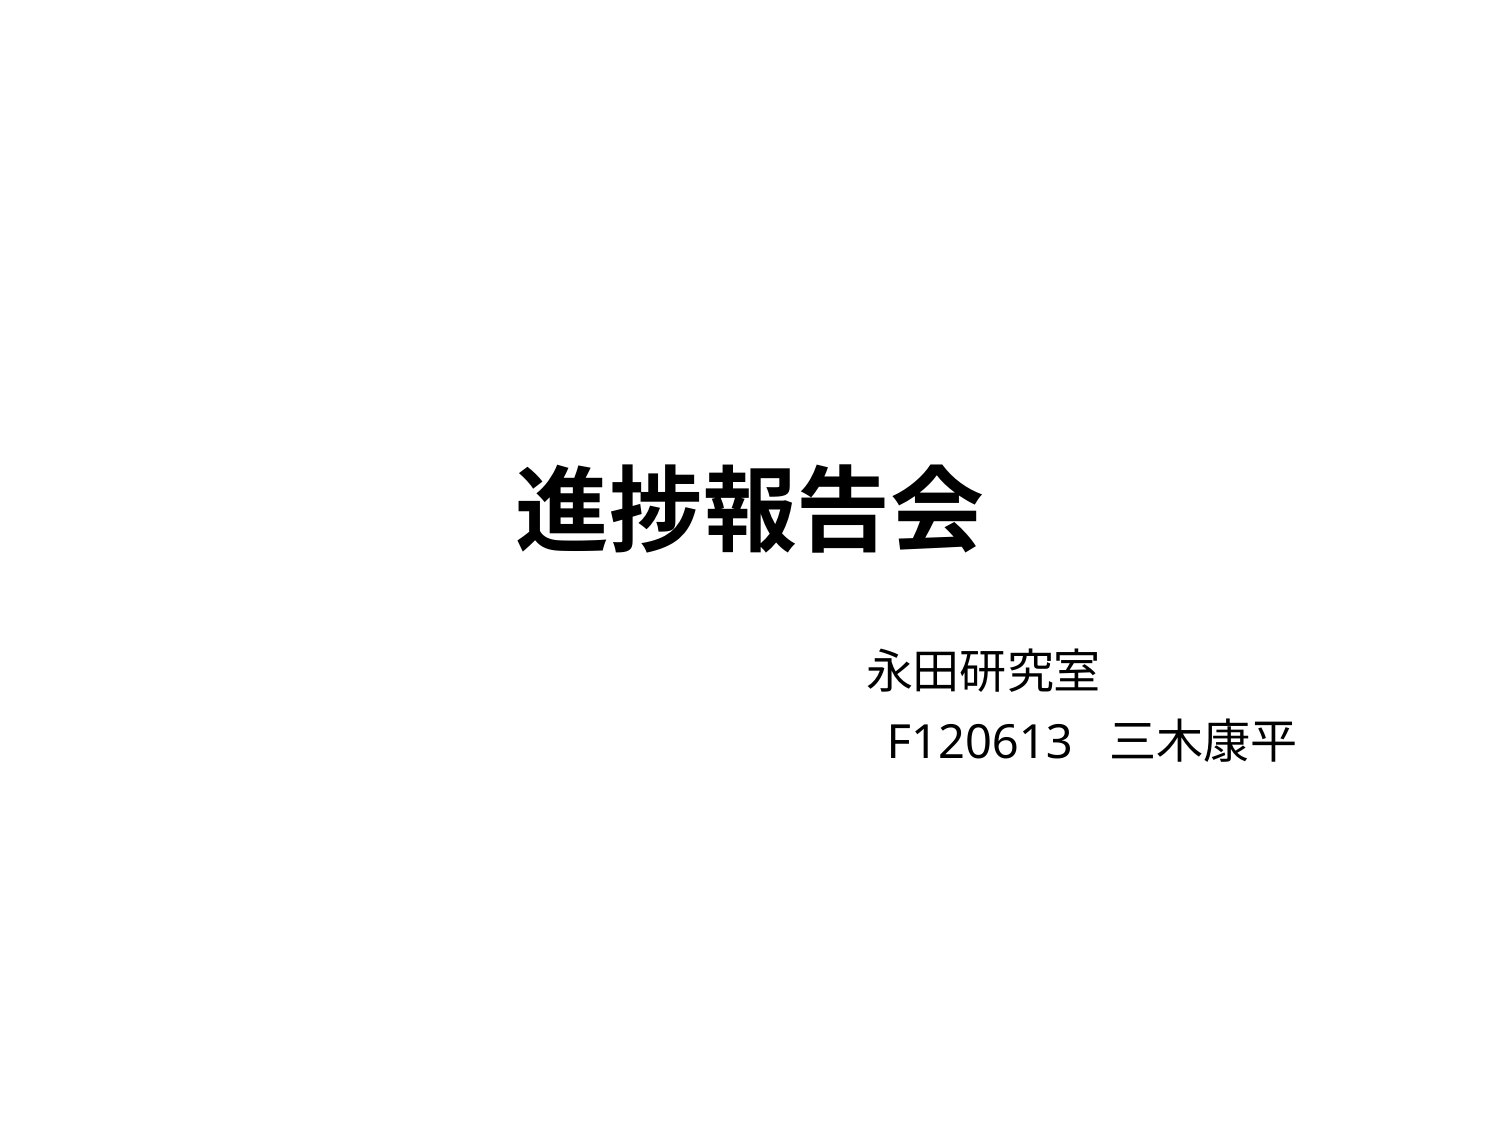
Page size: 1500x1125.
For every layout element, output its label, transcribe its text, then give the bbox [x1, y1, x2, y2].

text_box 永田研究室 F120613 三木康平 [851, 641, 1313, 781]
text_box 進捗報告会 [187, 180, 1313, 572]
